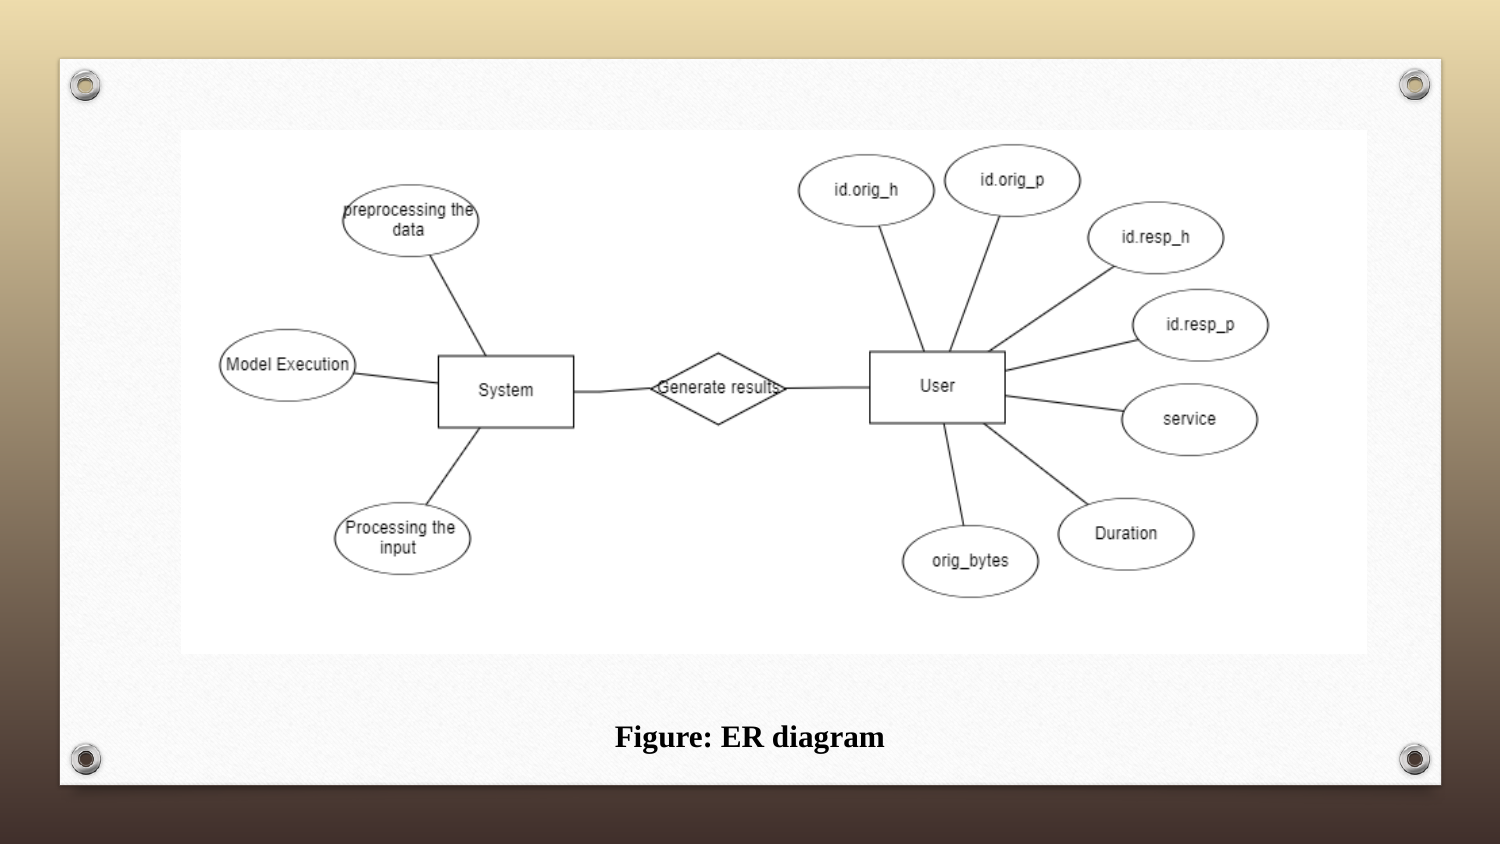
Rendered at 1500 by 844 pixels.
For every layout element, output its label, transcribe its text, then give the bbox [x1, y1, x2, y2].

picture [0, 0, 1500, 844]
text_box Figure: ER diagram [524, 709, 976, 762]
